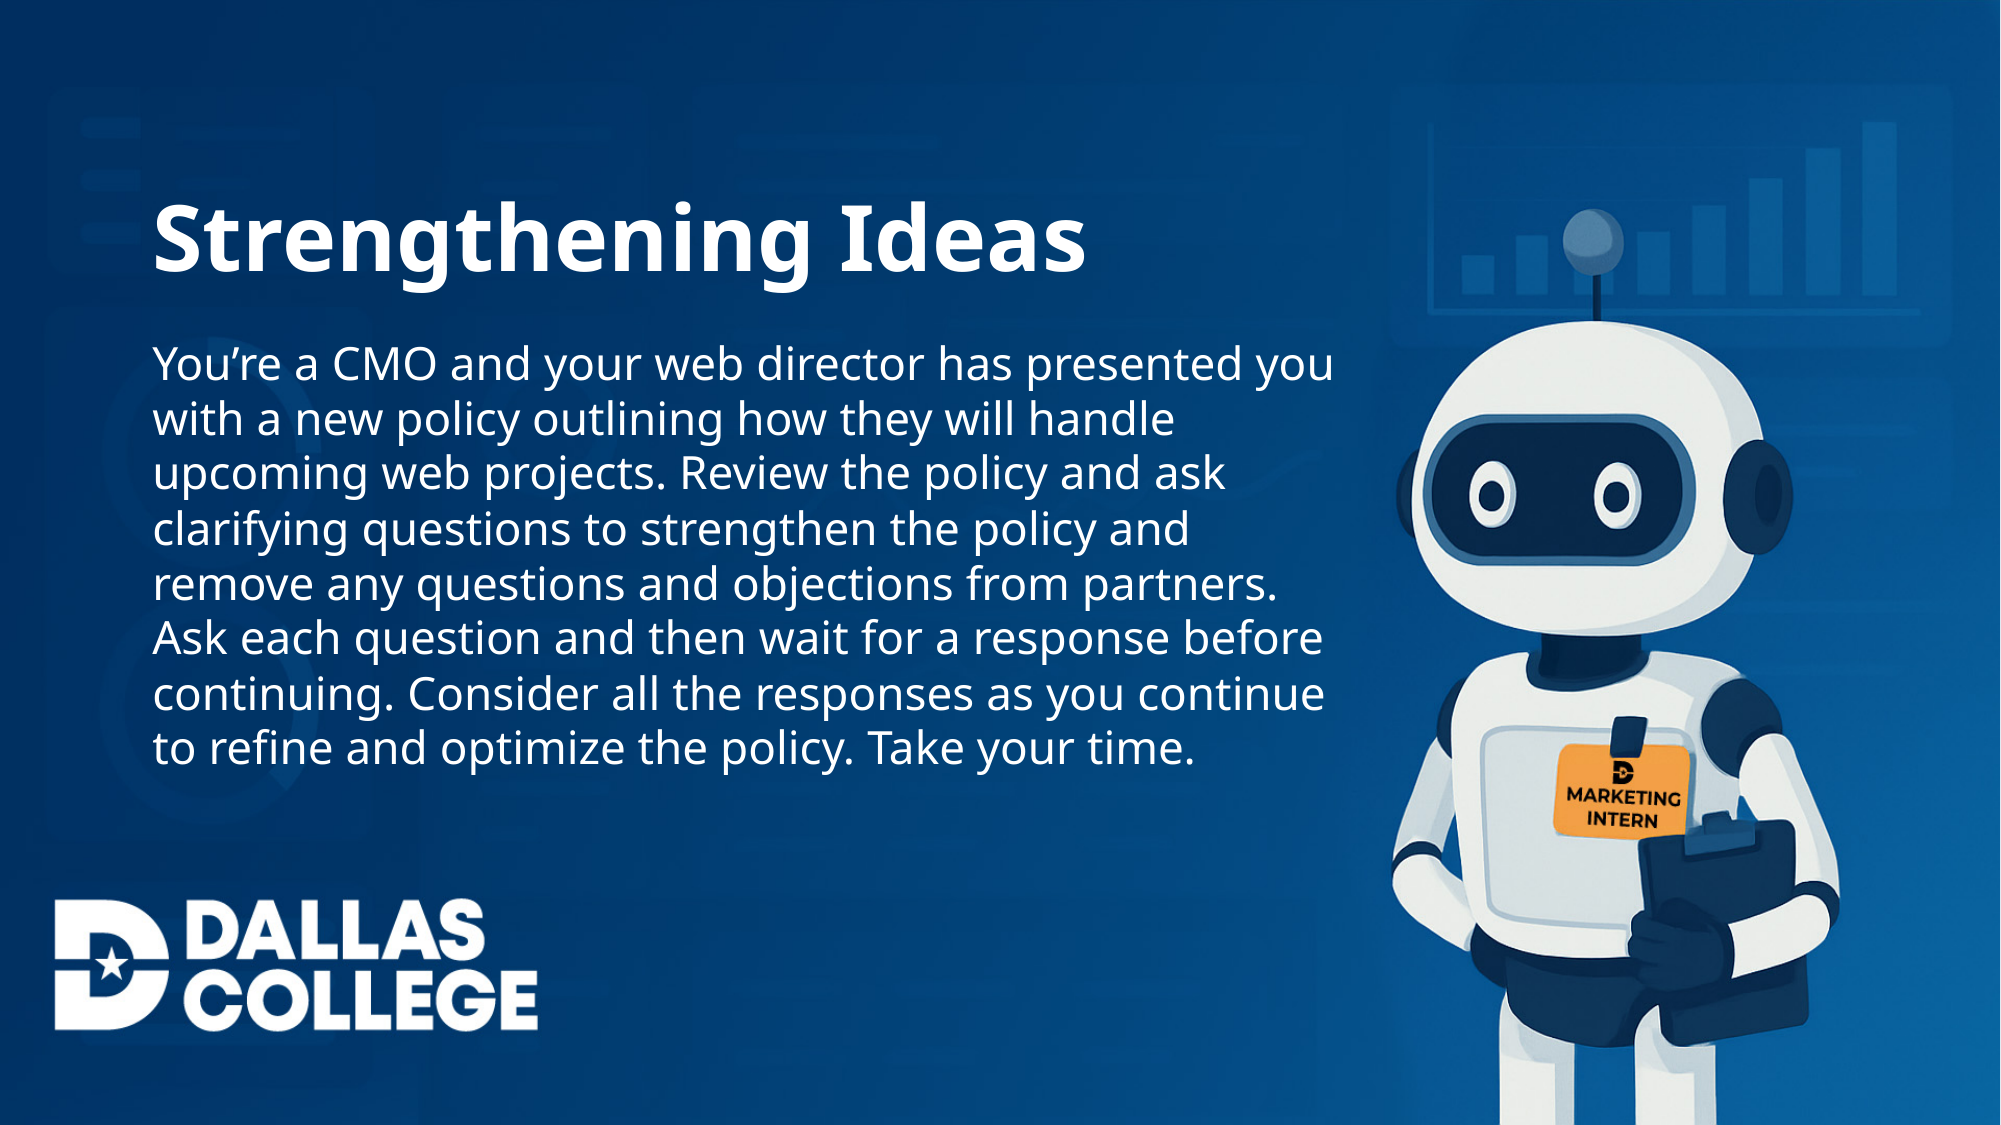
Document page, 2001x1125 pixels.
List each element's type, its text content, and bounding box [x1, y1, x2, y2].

title Strengthening Ideas [137, 133, 1588, 351]
picture [0, 0, 2001, 1125]
text_box You’re a CMO and your web director has presented you with a new policy outlining how they will handle upcoming web projects. Review the policy and ask clarifying questions to strengthen the policy and remove any questions and objections from partners. Ask each question and then wait for a response before continuing. Consider all the responses as you continue to refine and optimize the policy. Take your time. [137, 326, 1363, 782]
